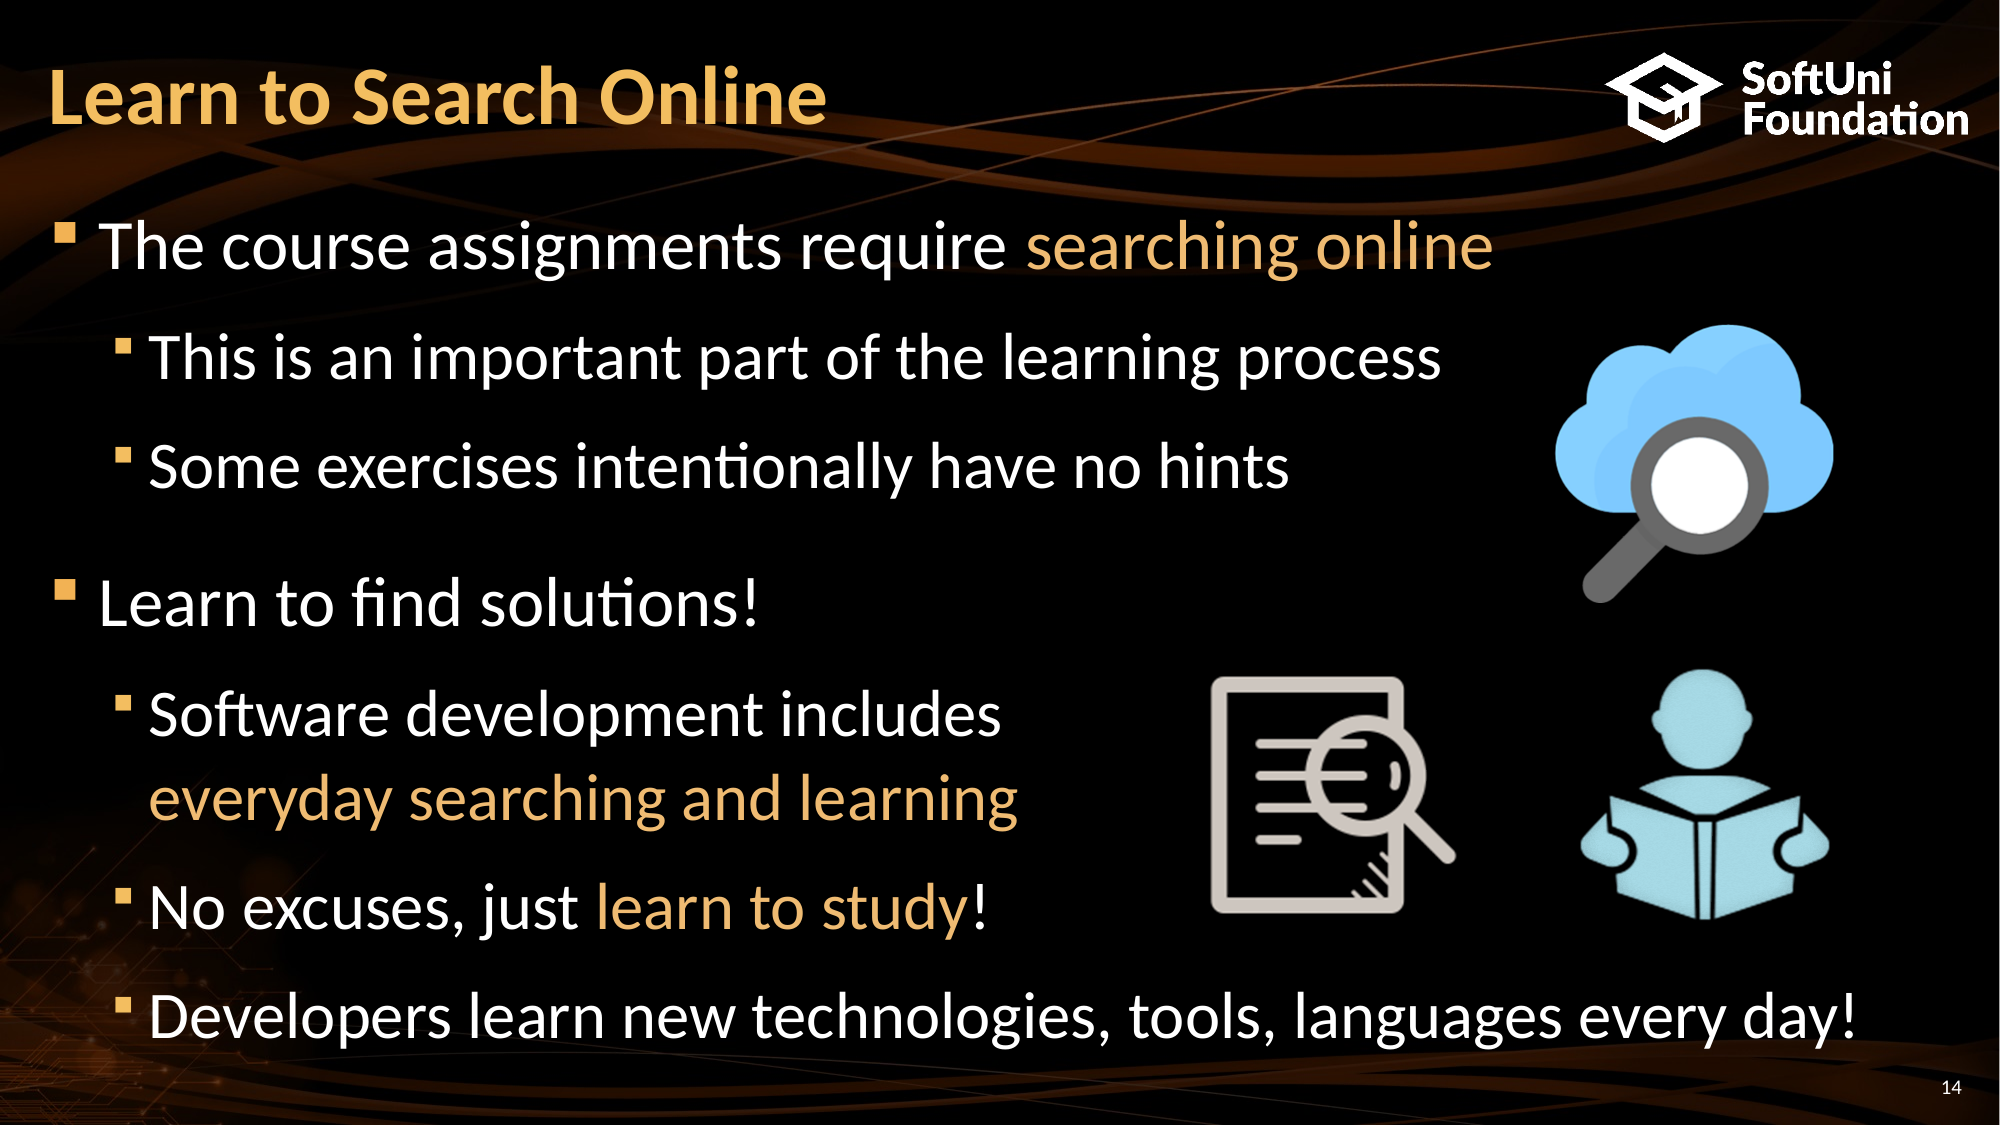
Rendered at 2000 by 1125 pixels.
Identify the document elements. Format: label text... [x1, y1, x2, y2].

picture [0, 0, 2000, 1125]
list The course assignments require searching online This is an important part of the learning process Some exercises intentionally have no hints Learn to find solutions! Software development includes everyday searching and learning No excuses, just learn to study! Developers learn new technologies, tools, languages every day! [31, 188, 1968, 1103]
title Learn to Search Online [30, 6, 1602, 189]
